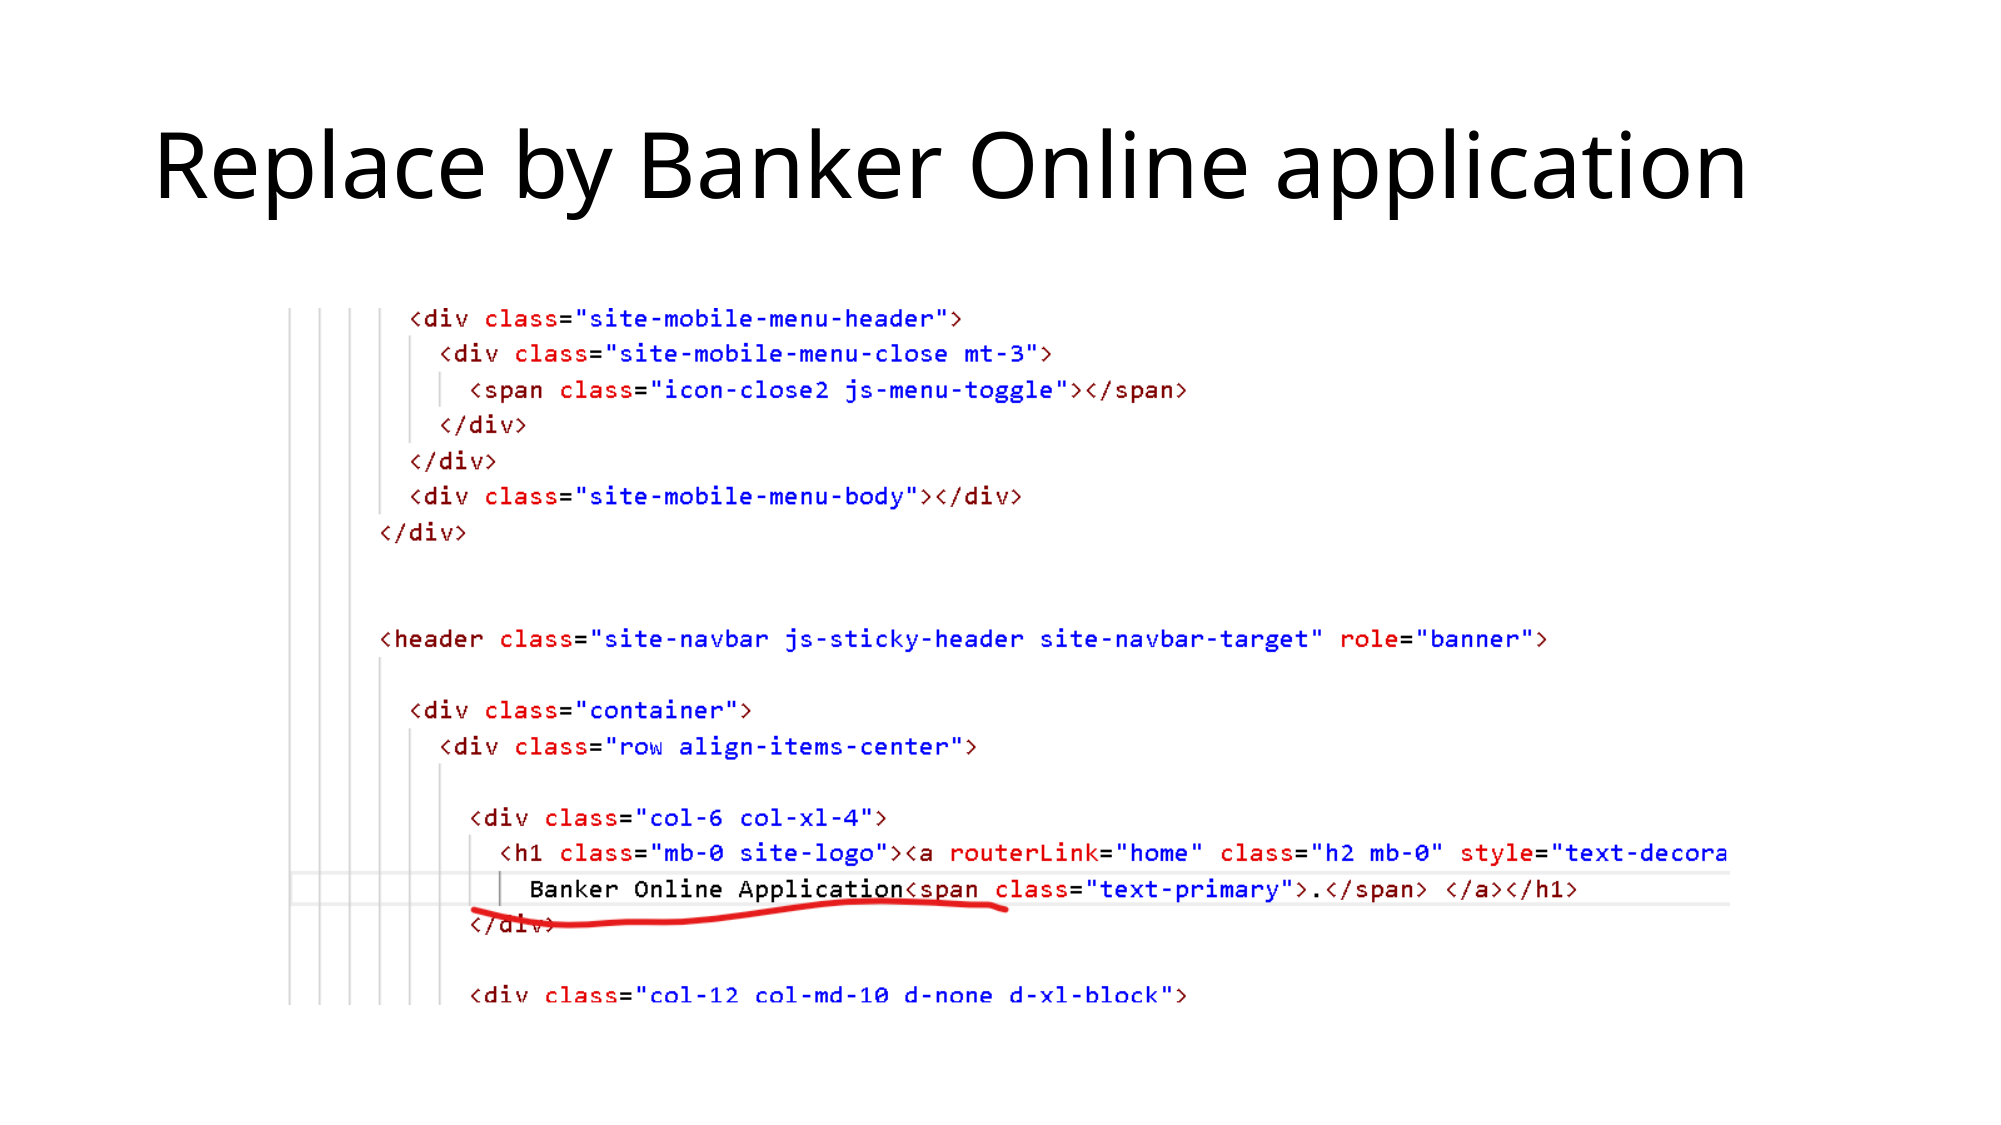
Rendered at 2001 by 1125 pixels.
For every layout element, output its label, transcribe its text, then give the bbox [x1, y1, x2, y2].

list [270, 308, 1730, 1005]
title Replace by Banker Online application [137, 59, 1863, 278]
